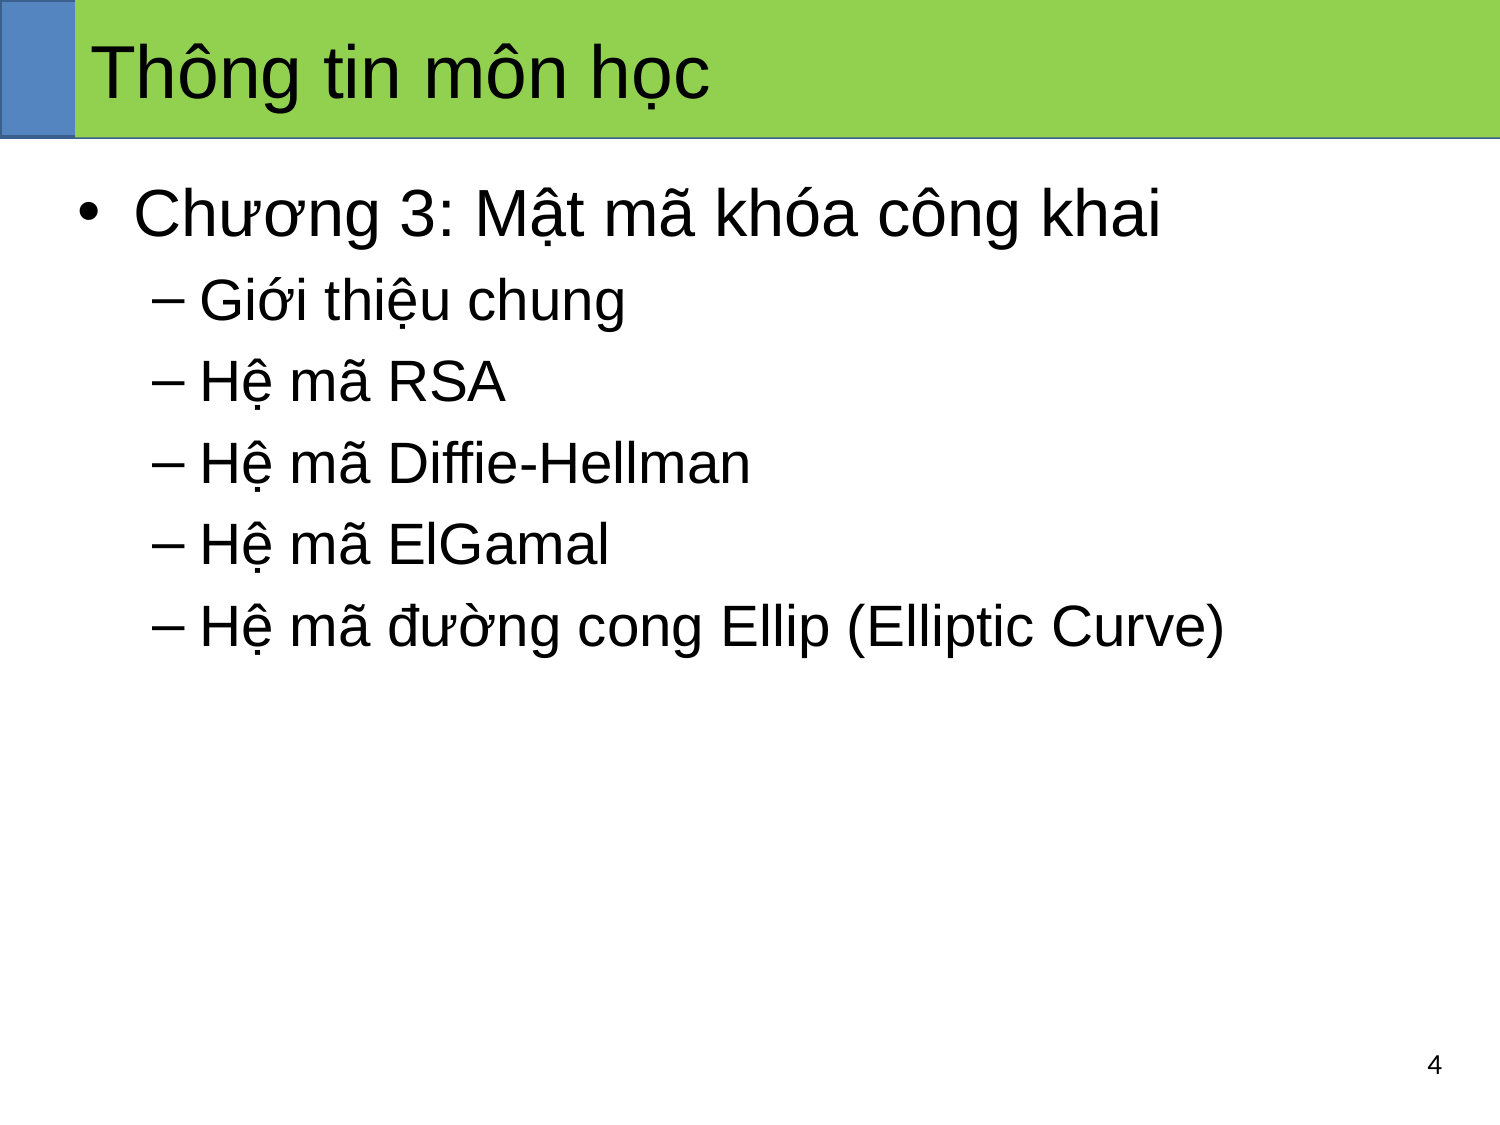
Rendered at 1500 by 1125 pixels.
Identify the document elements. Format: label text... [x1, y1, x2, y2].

slide_number 4 [1412, 1037, 1488, 1098]
list Chương 3: Mật mã khóa công khai Giới thiệu chung Hệ mã RSA Hệ mã Diffie-Hellman Hệ mã ElGamal Hệ mã đường cong Ellip (Elliptic Curve) [62, 162, 1425, 1025]
title Thông tin môn học [75, 0, 1500, 138]
